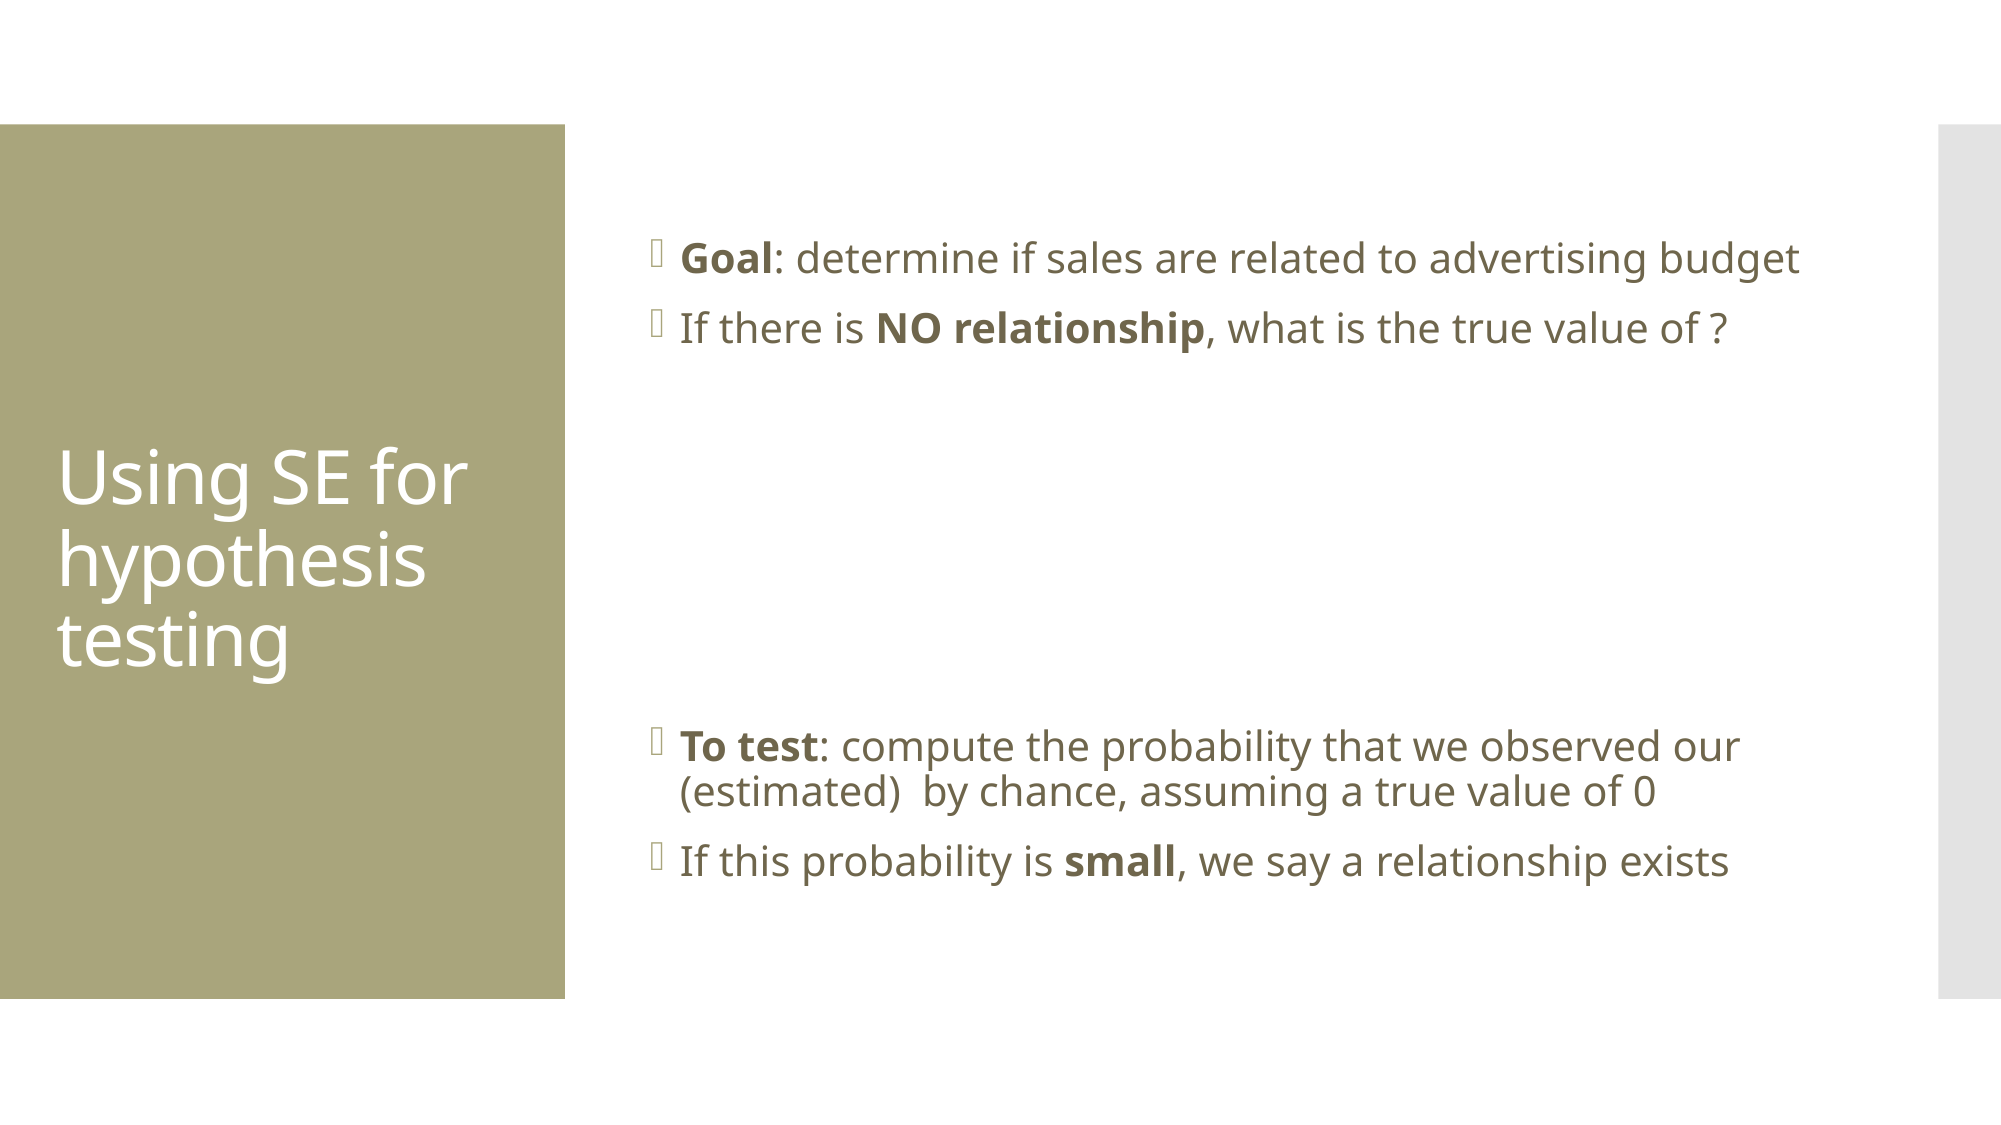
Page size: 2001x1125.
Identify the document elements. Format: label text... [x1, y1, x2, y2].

title Using SE for hypothesis testing [41, 184, 525, 940]
